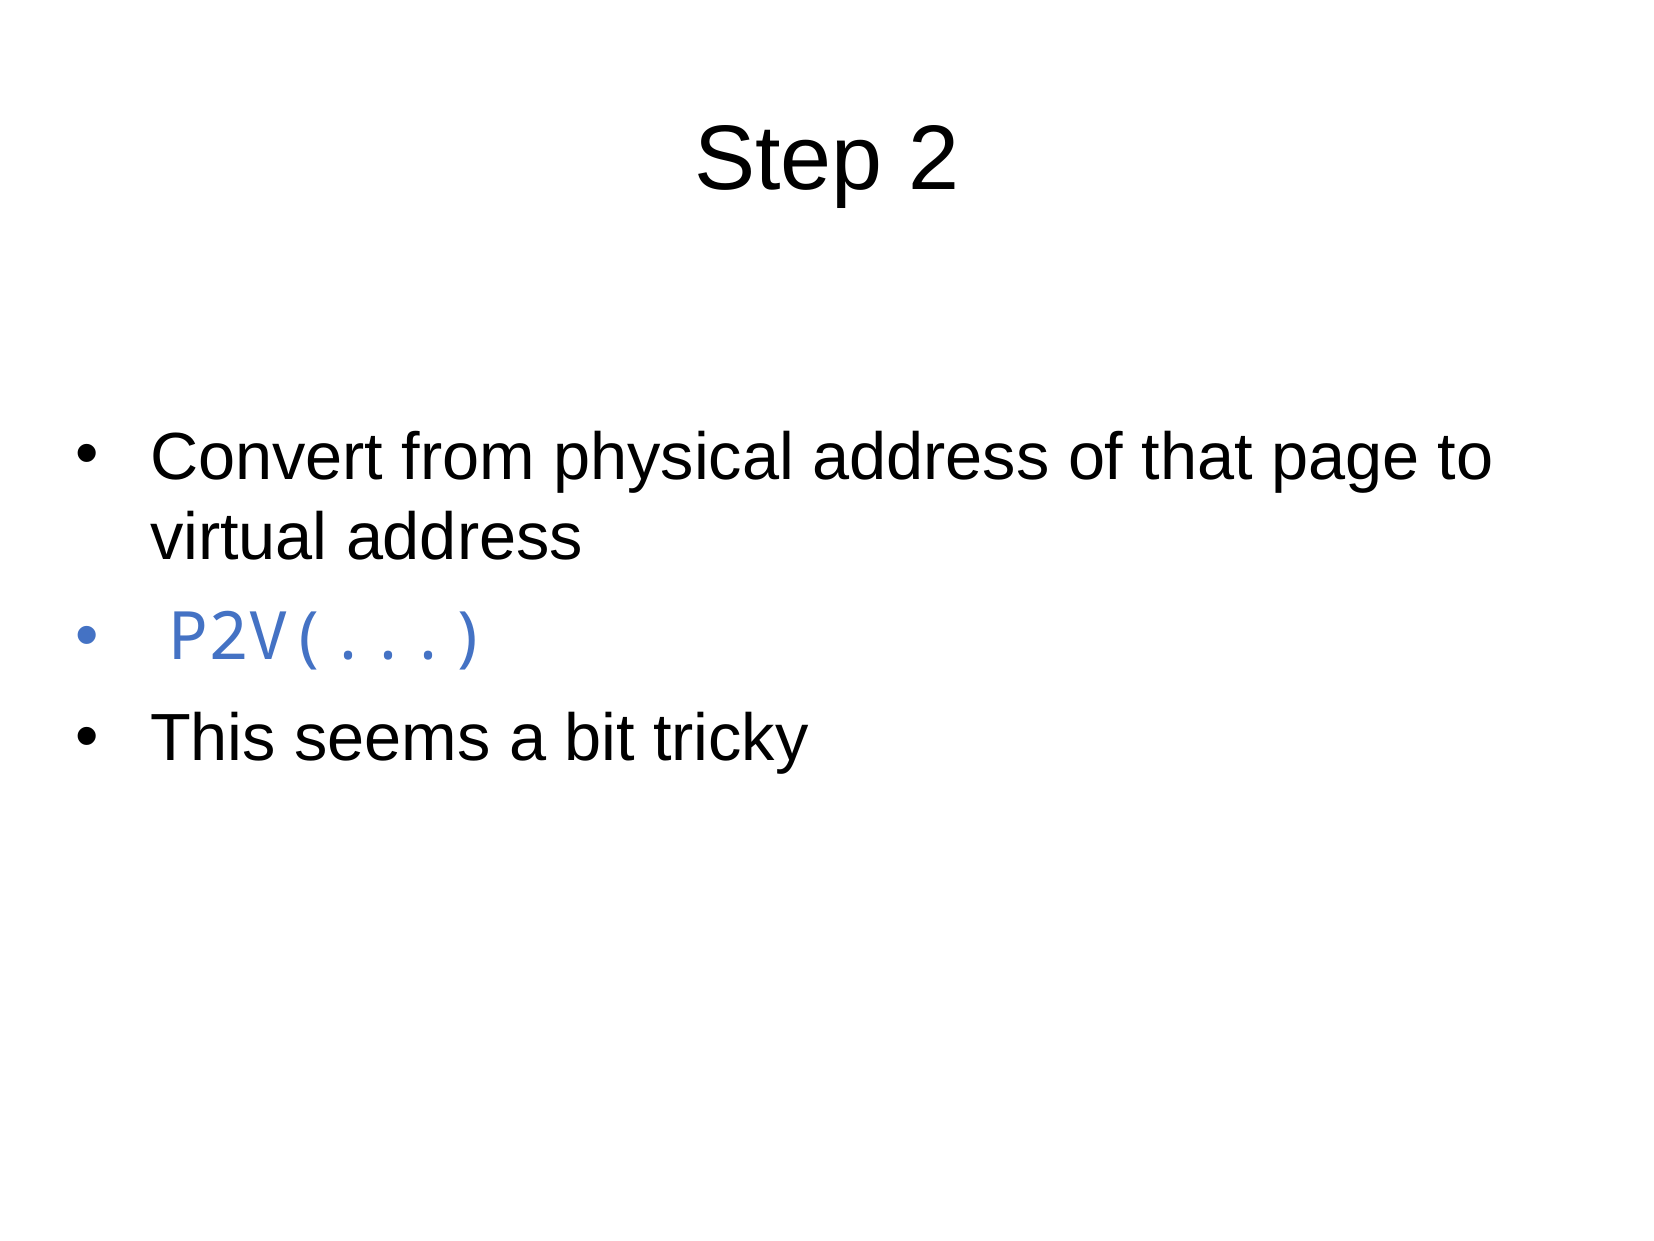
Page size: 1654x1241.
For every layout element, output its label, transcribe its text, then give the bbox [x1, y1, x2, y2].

list Convert from physical address of that page to virtual address P2V(...) This seems a bit tricky [75, 412, 1500, 1200]
title Step 2 [82, 49, 1571, 257]
